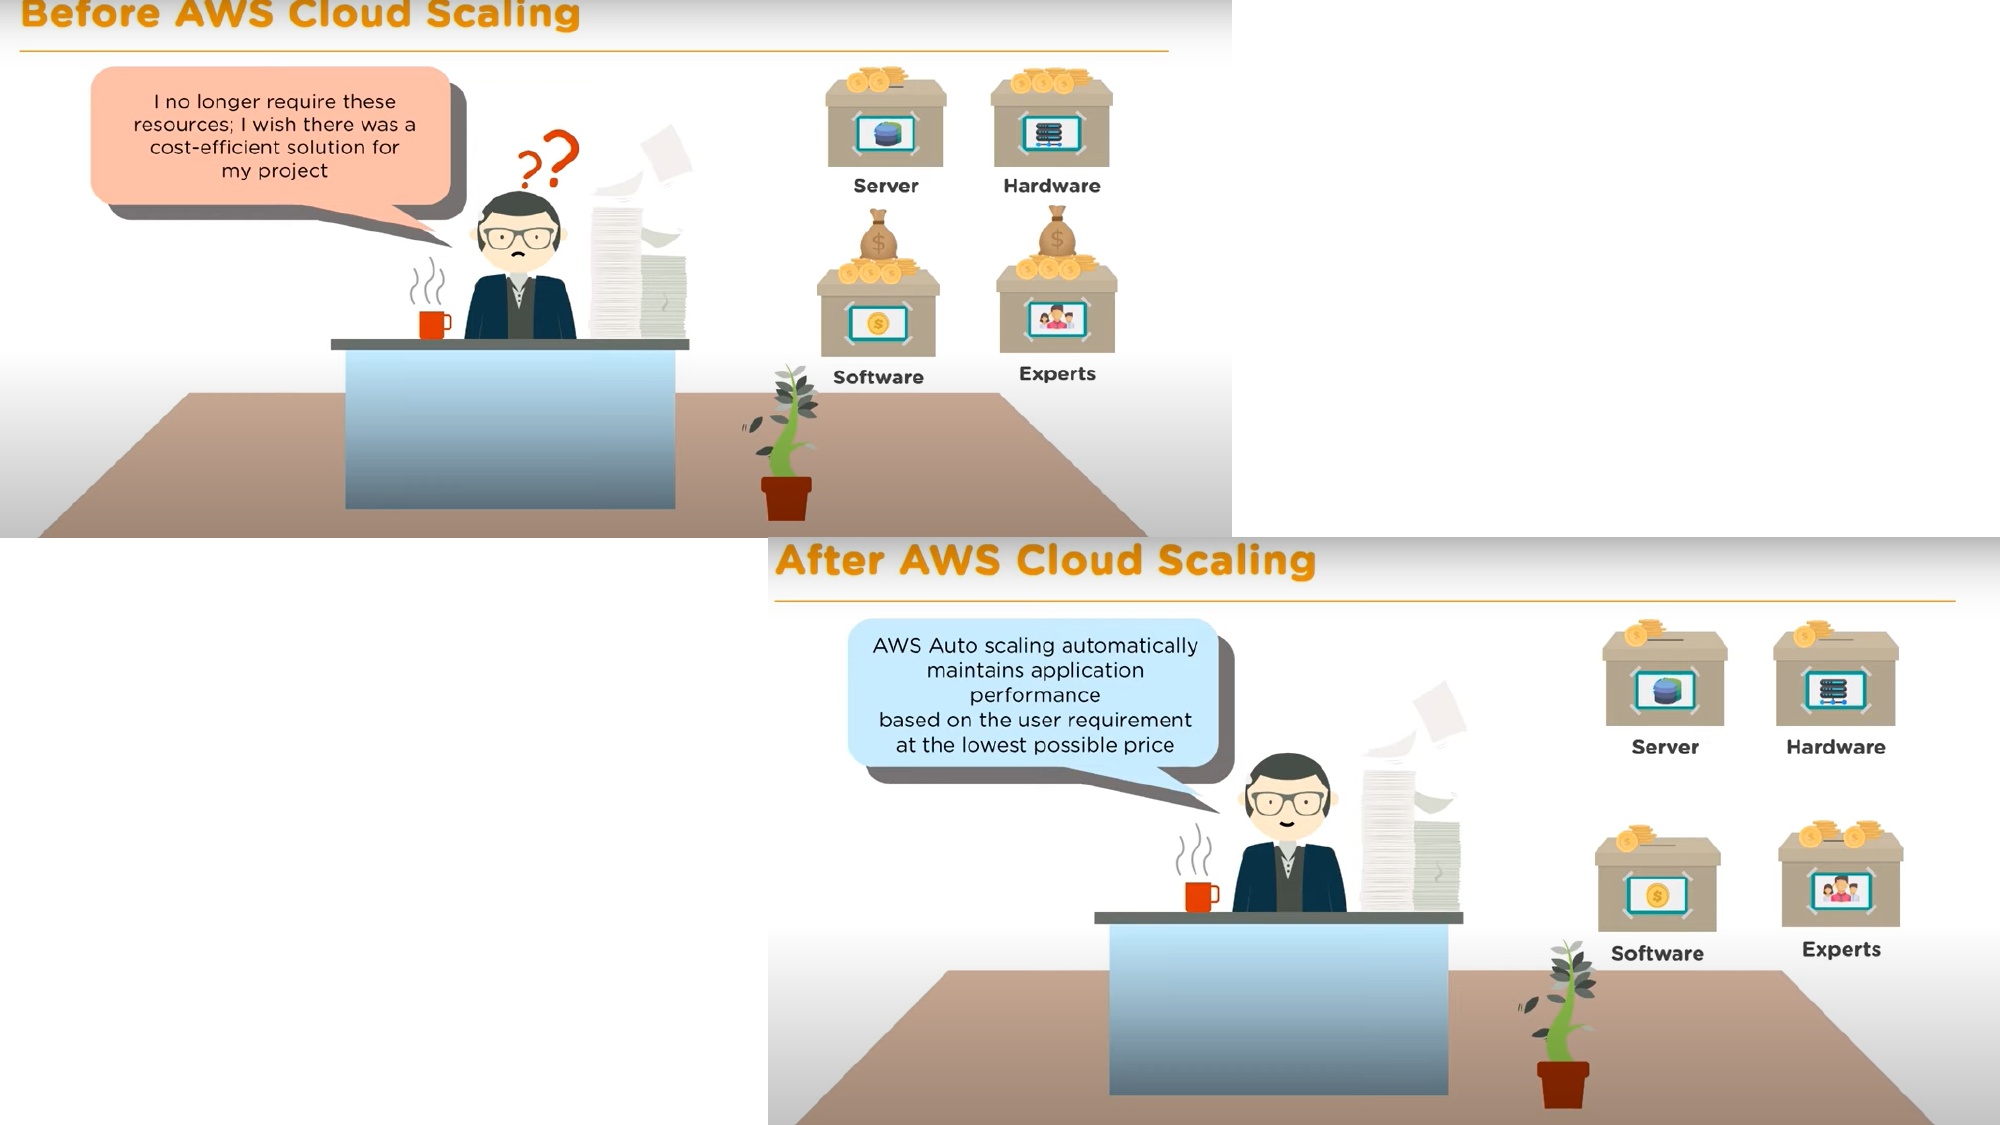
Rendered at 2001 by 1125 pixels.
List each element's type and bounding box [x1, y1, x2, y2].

list [0, 0, 1232, 538]
picture [768, 537, 2000, 1125]
